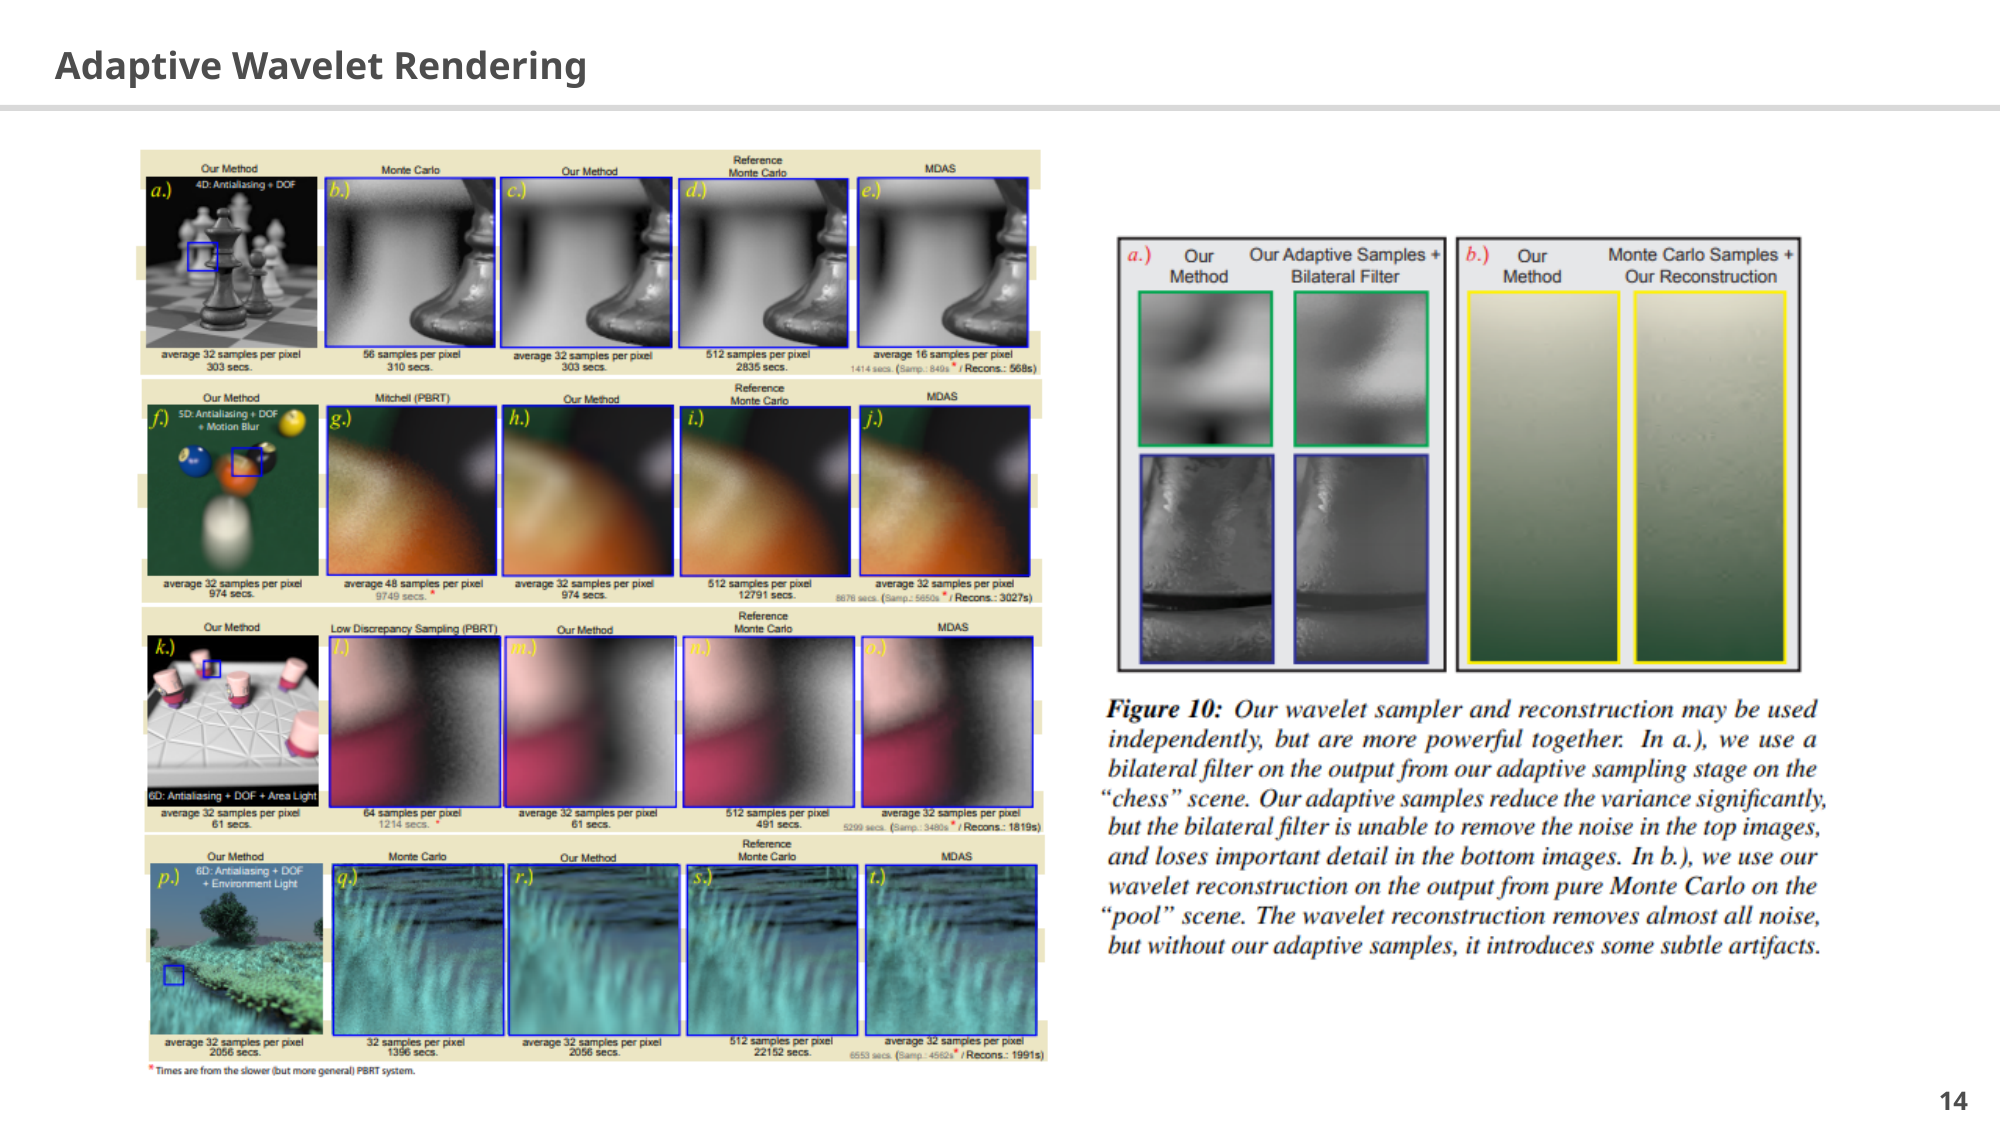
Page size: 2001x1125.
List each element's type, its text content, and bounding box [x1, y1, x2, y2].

slide_number 13 [1501, 1081, 1969, 1124]
picture [1098, 200, 1836, 972]
picture [107, 133, 1072, 1080]
title Adaptive Wavelet Rendering [55, 25, 1945, 90]
